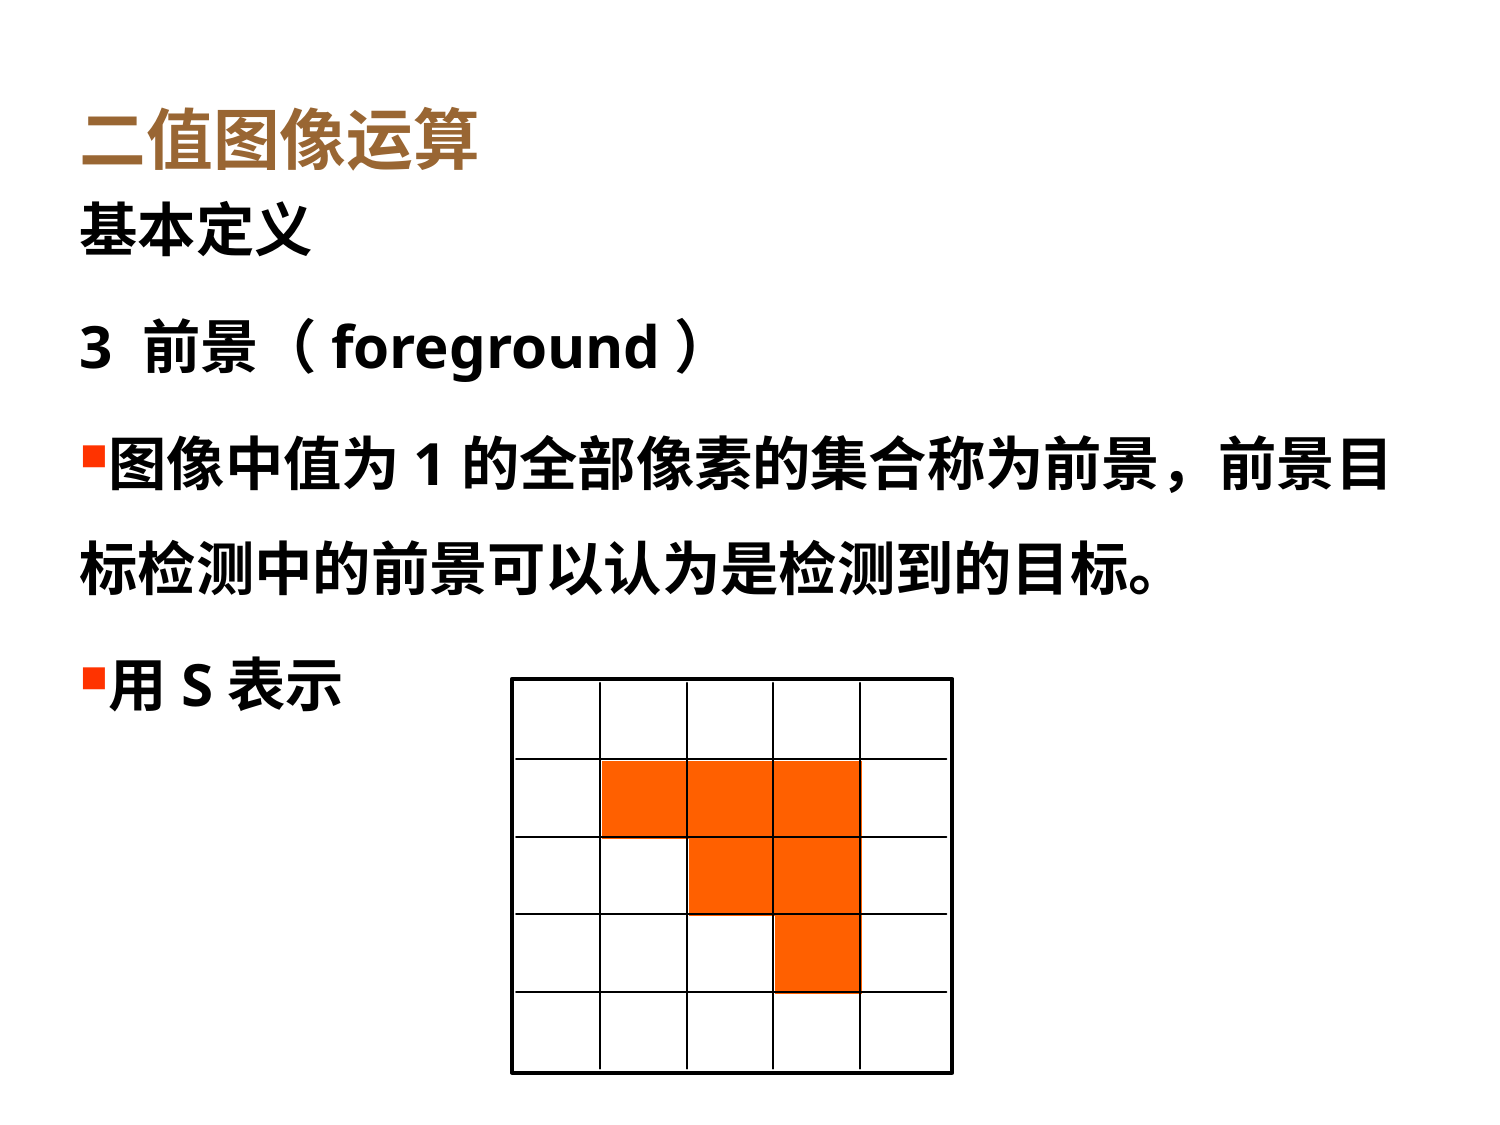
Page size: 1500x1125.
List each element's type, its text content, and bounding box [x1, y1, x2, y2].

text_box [501, 668, 963, 1083]
subtitle 基本定义 3 前景（foreground） 图像中值为1的全部像素的集合称为前景，前景目标检测中的前景可以认为是检测到的目标。 用S表示 [64, 196, 1436, 1000]
text_box 二值图像运算 [65, 90, 1140, 185]
